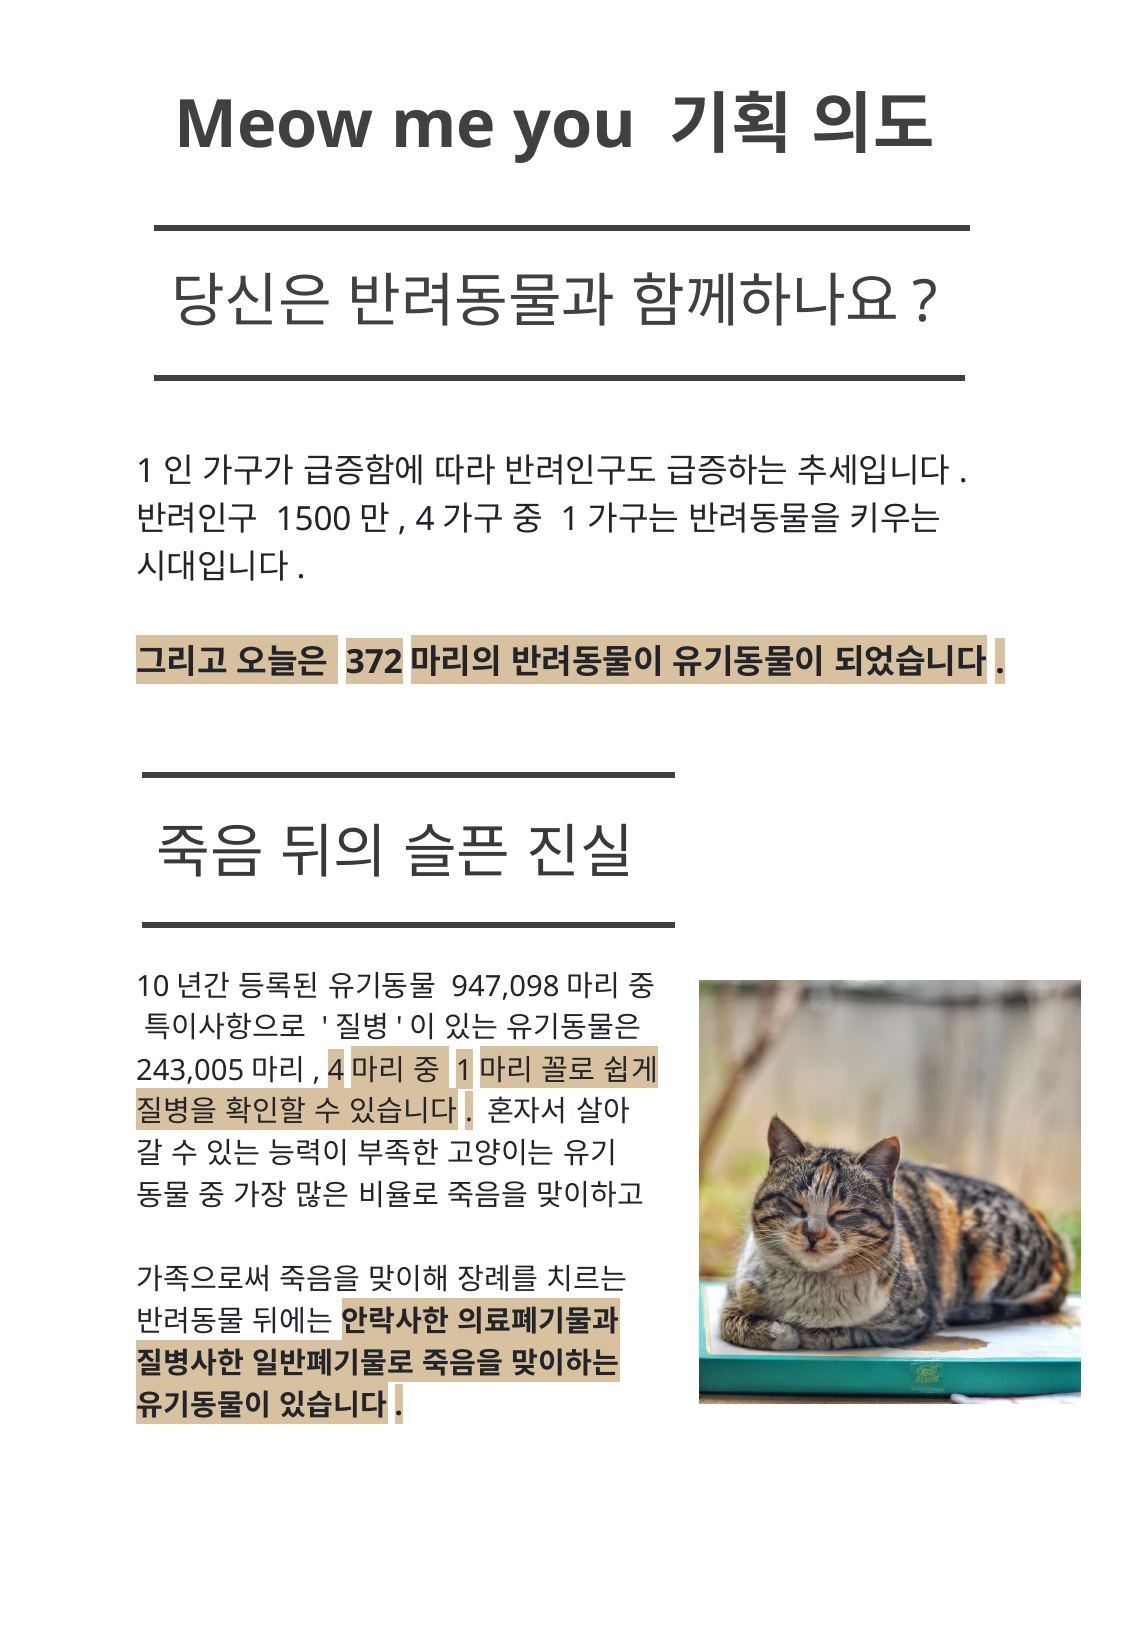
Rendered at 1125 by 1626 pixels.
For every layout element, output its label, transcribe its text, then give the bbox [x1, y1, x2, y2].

text_box Meow me you 기획 의도 [159, 73, 950, 168]
text_box 죽음 뒤의 슬픈 진실 [142, 807, 767, 892]
text_box 당신은 반려동물과 함께하나요? [156, 255, 954, 340]
picture [699, 980, 1081, 1404]
text_box 10년간 등록된 유기동물 947,098마리 중 특이사항으로 '질병'이 있는 유기동물은 243,005마리, 4마리 중 1마리 꼴로 쉽게 질병을 확인할 수 있습니다. 혼자서 살아 갈 수 있는 능력이 부족한 고양이는 유기 동물 중 가장 많은 비율로 죽음을 맞이하고 가족으로써 죽음을 맞이해 장례를 치르는 반려동물 뒤에는 안락사한 의료폐기물과 질병사한 일반폐기물로 죽음을 맞이하는 유기동물이 있습니다. [121, 952, 675, 1429]
text_box 1인 가구가 급증함에 따라 반려인구도 급증하는 추세입니다. 반려인구 1500만, 4가구 중 1가구는 반려동물을 키우는 시대입니다. 그리고 오늘은 372마리의 반려동물이 유기동물이 되었습니다. [121, 433, 1033, 688]
